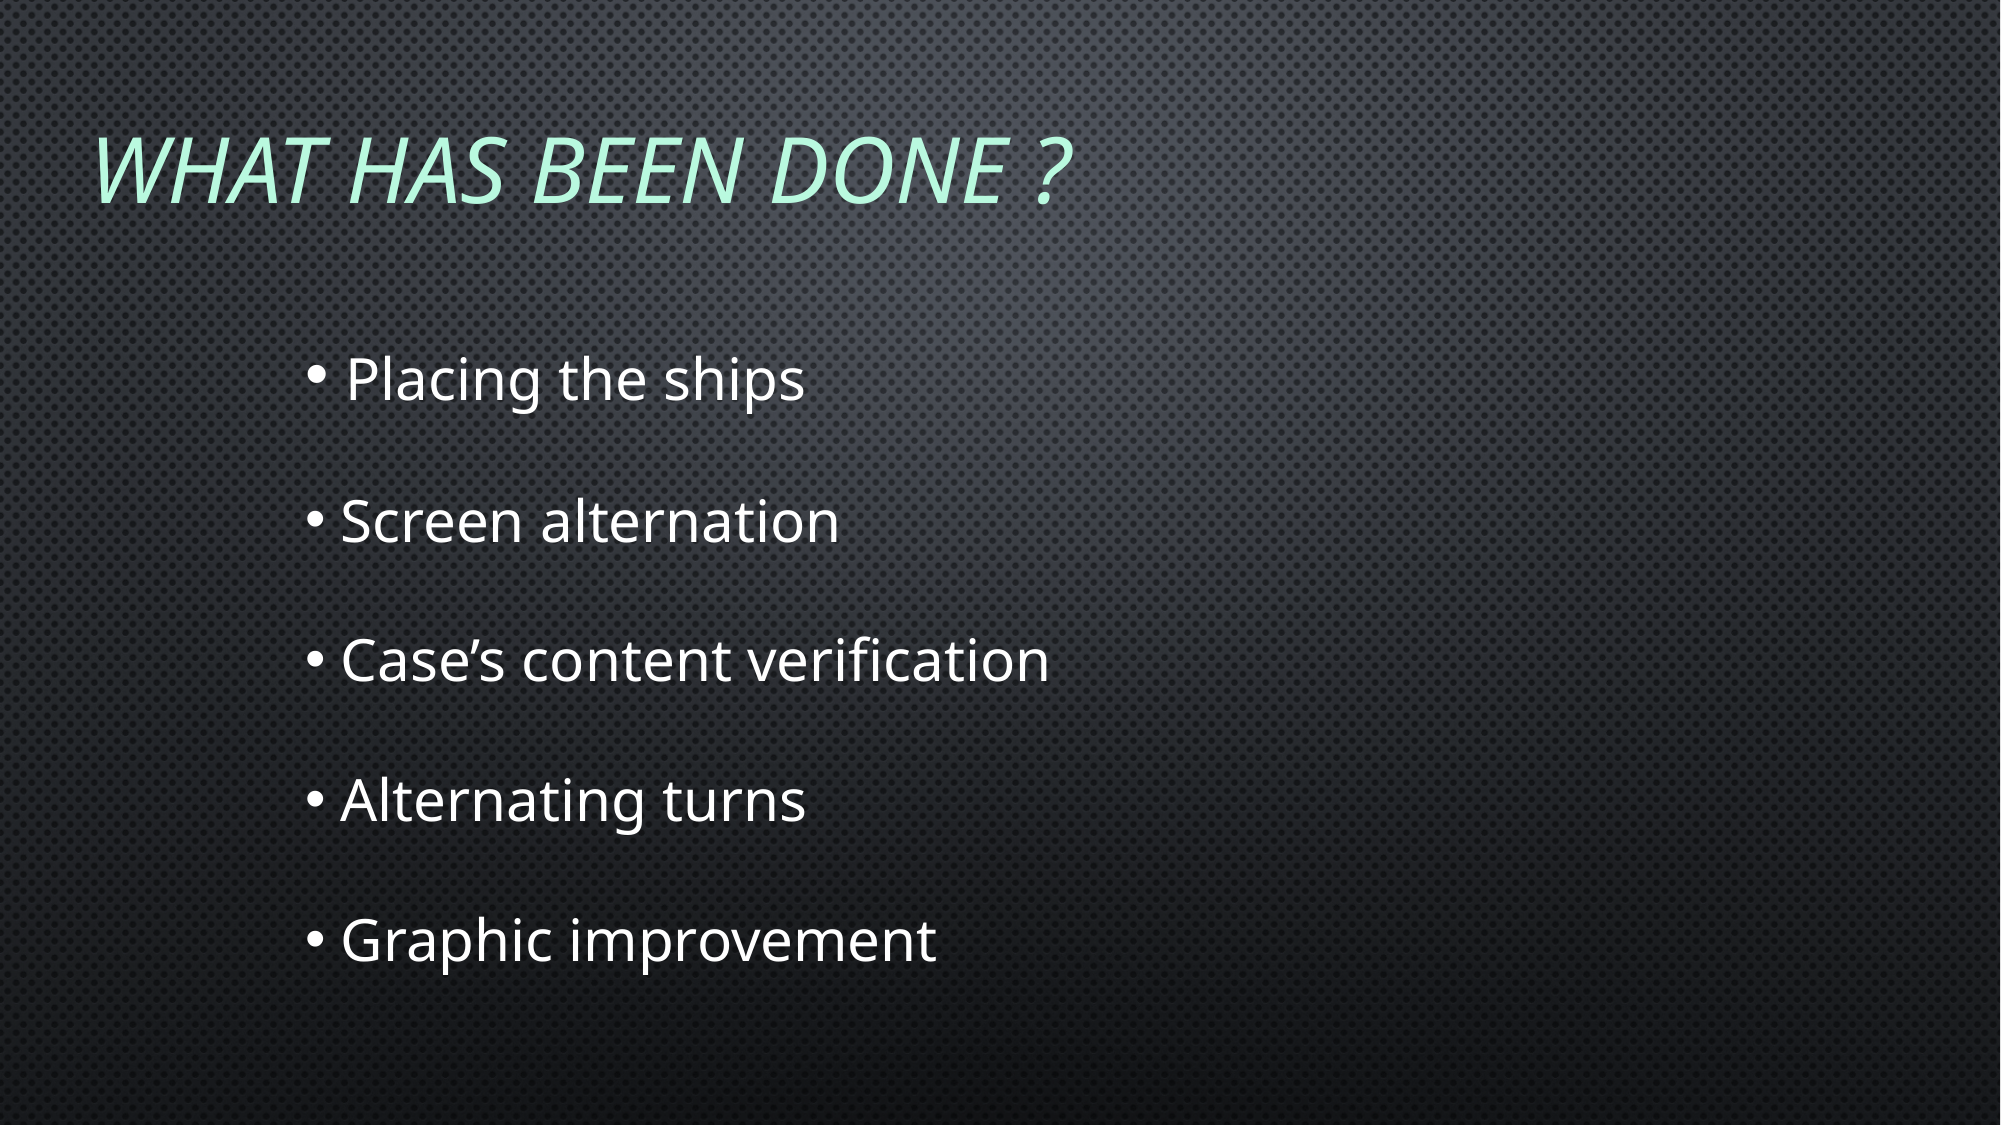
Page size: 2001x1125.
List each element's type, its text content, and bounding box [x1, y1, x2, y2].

text_box Placing the ships Screen alternation Case’s content verification Alternating turns Graphic improvement [290, 326, 1602, 1125]
title What has been done ? [74, 82, 1896, 252]
